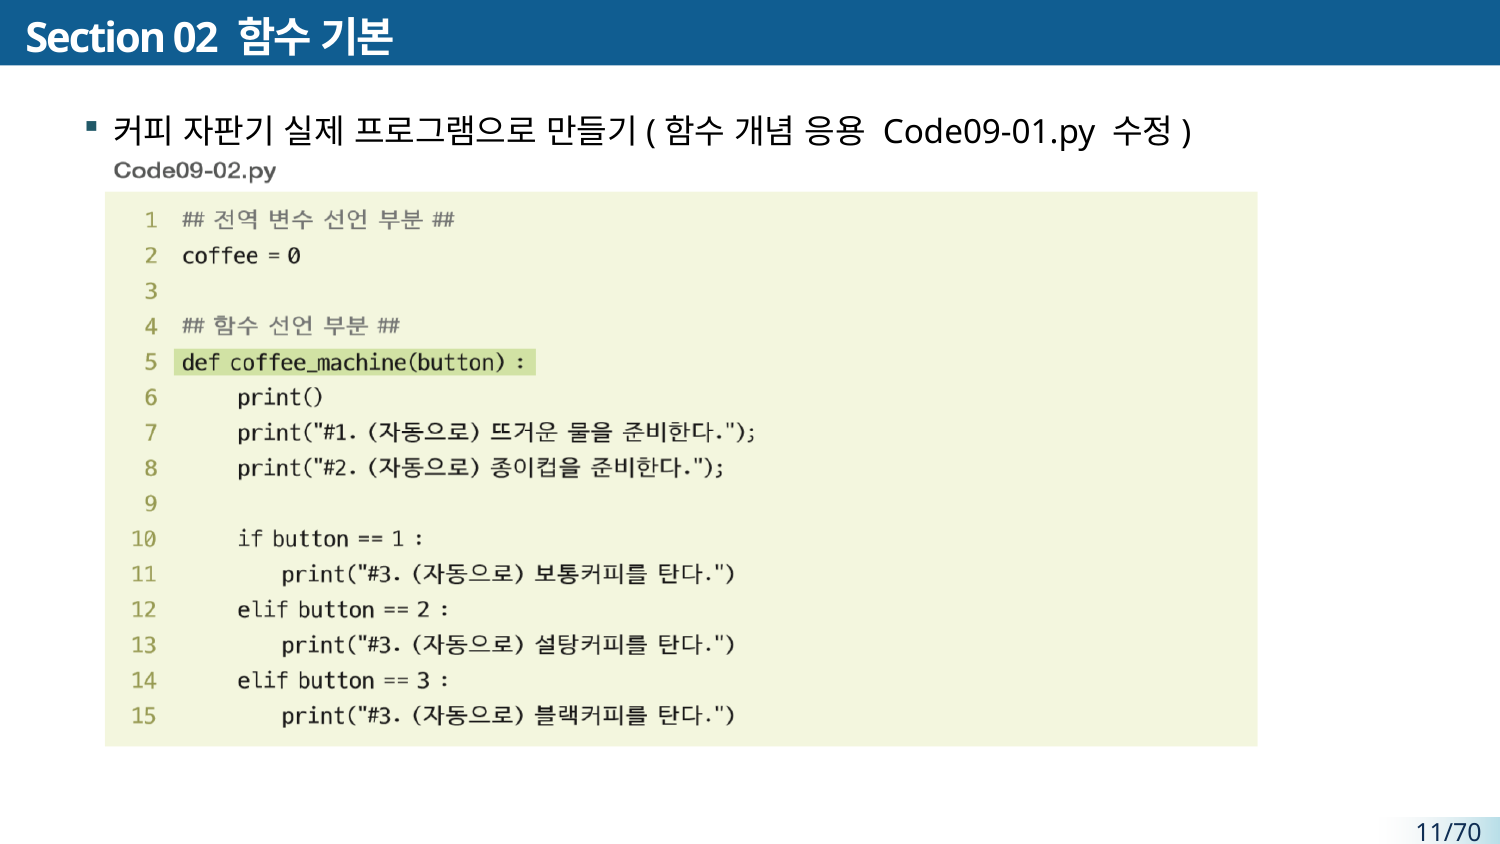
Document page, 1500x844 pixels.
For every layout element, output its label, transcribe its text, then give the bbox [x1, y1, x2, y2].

list 커피 자판기 실제 프로그램으로 만들기(함수 개념 응용 Code09-01.py 수정) [10, 95, 1481, 793]
title Section 02 함수 기본 [10, 6, 1288, 65]
picture [102, 155, 1260, 749]
